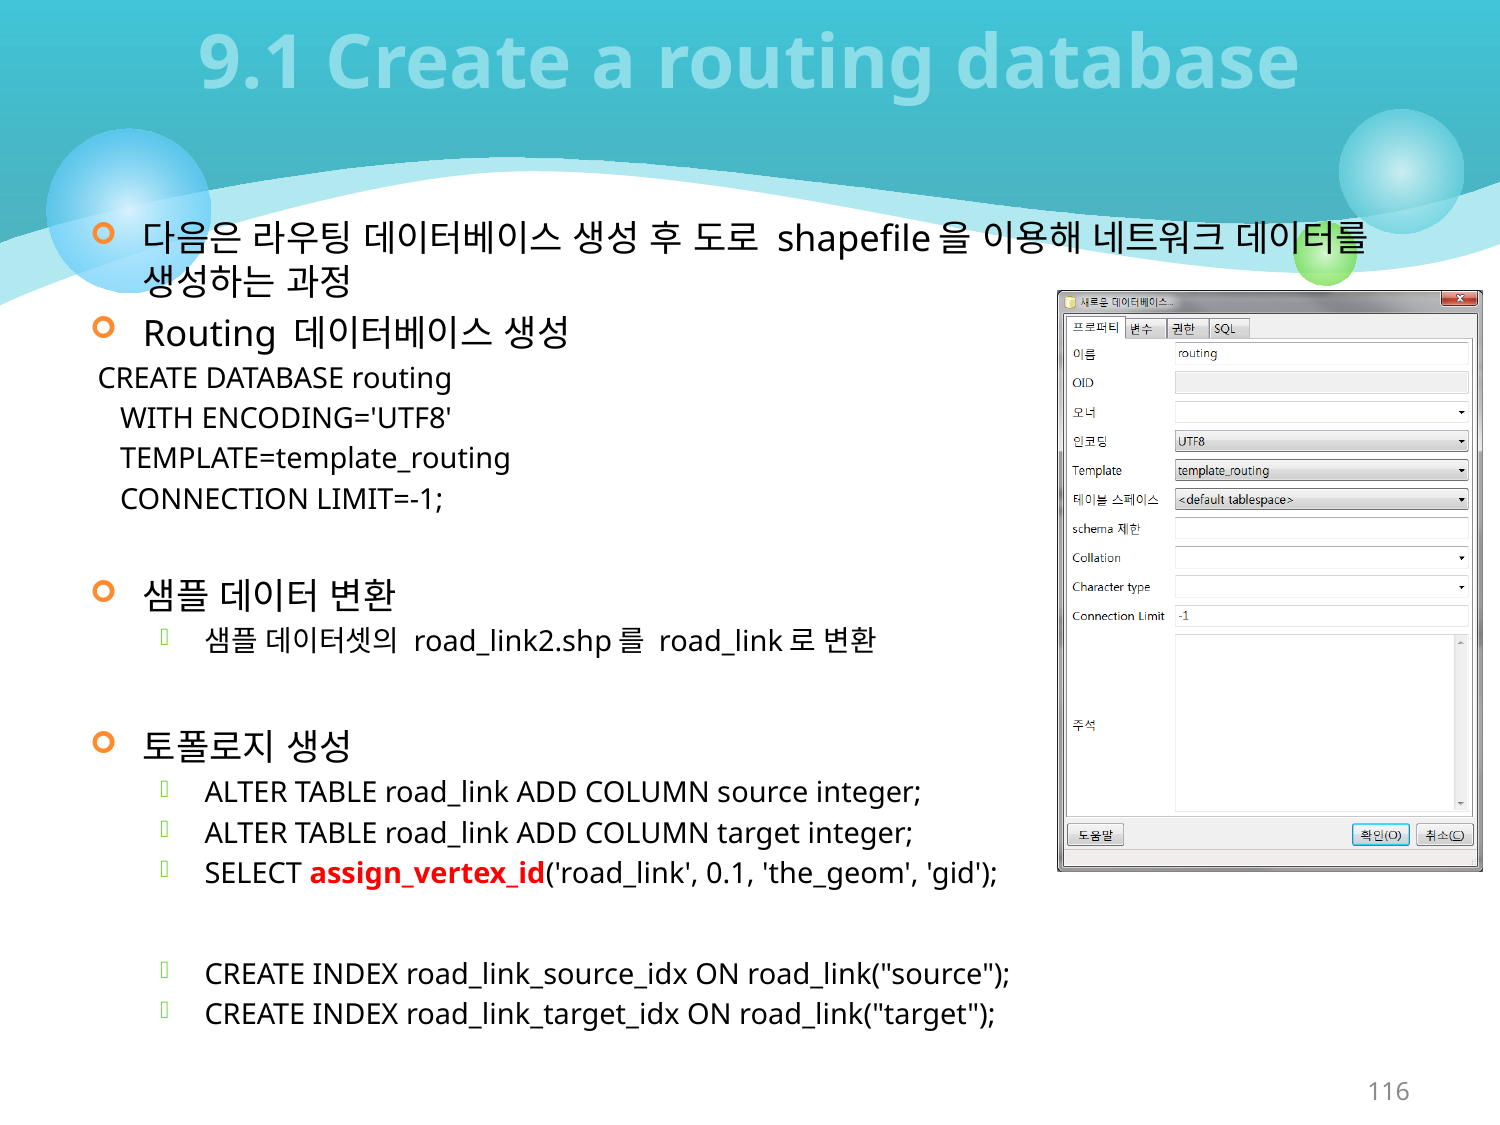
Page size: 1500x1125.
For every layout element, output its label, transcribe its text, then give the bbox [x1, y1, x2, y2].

slide_number 116 [1074, 1072, 1425, 1113]
title 9.1 Create a routing database [41, 0, 1459, 209]
list 다음은 라우팅 데이터베이스 생성 후 도로 shapefile을 이용해 네트워크 데이터를 생성하는 과정 Routing 데이터베이스 생성 CREATE DATABASE routing WITH ENCODING='UTF8' TEMPLATE=template_routing CONNECTION LIMIT=-1; 샘플 데이터 변환 샘플 데이터셋의 road_link2.shp를 road_link로 변환 토폴로지 생성 ALTER TABLE road_link ADD COLUMN source integer; ALTER TABLE road_link ADD COLUMN target integer; SELECT assign_vertex_id('road_link', 0.1, 'the_geom', 'gid'); CREATE INDEX road_link_source_idx ON road_link("source"); CREATE INDEX road_link_target_idx ON road_link("target"); [75, 208, 1425, 1038]
picture [1056, 290, 1483, 872]
